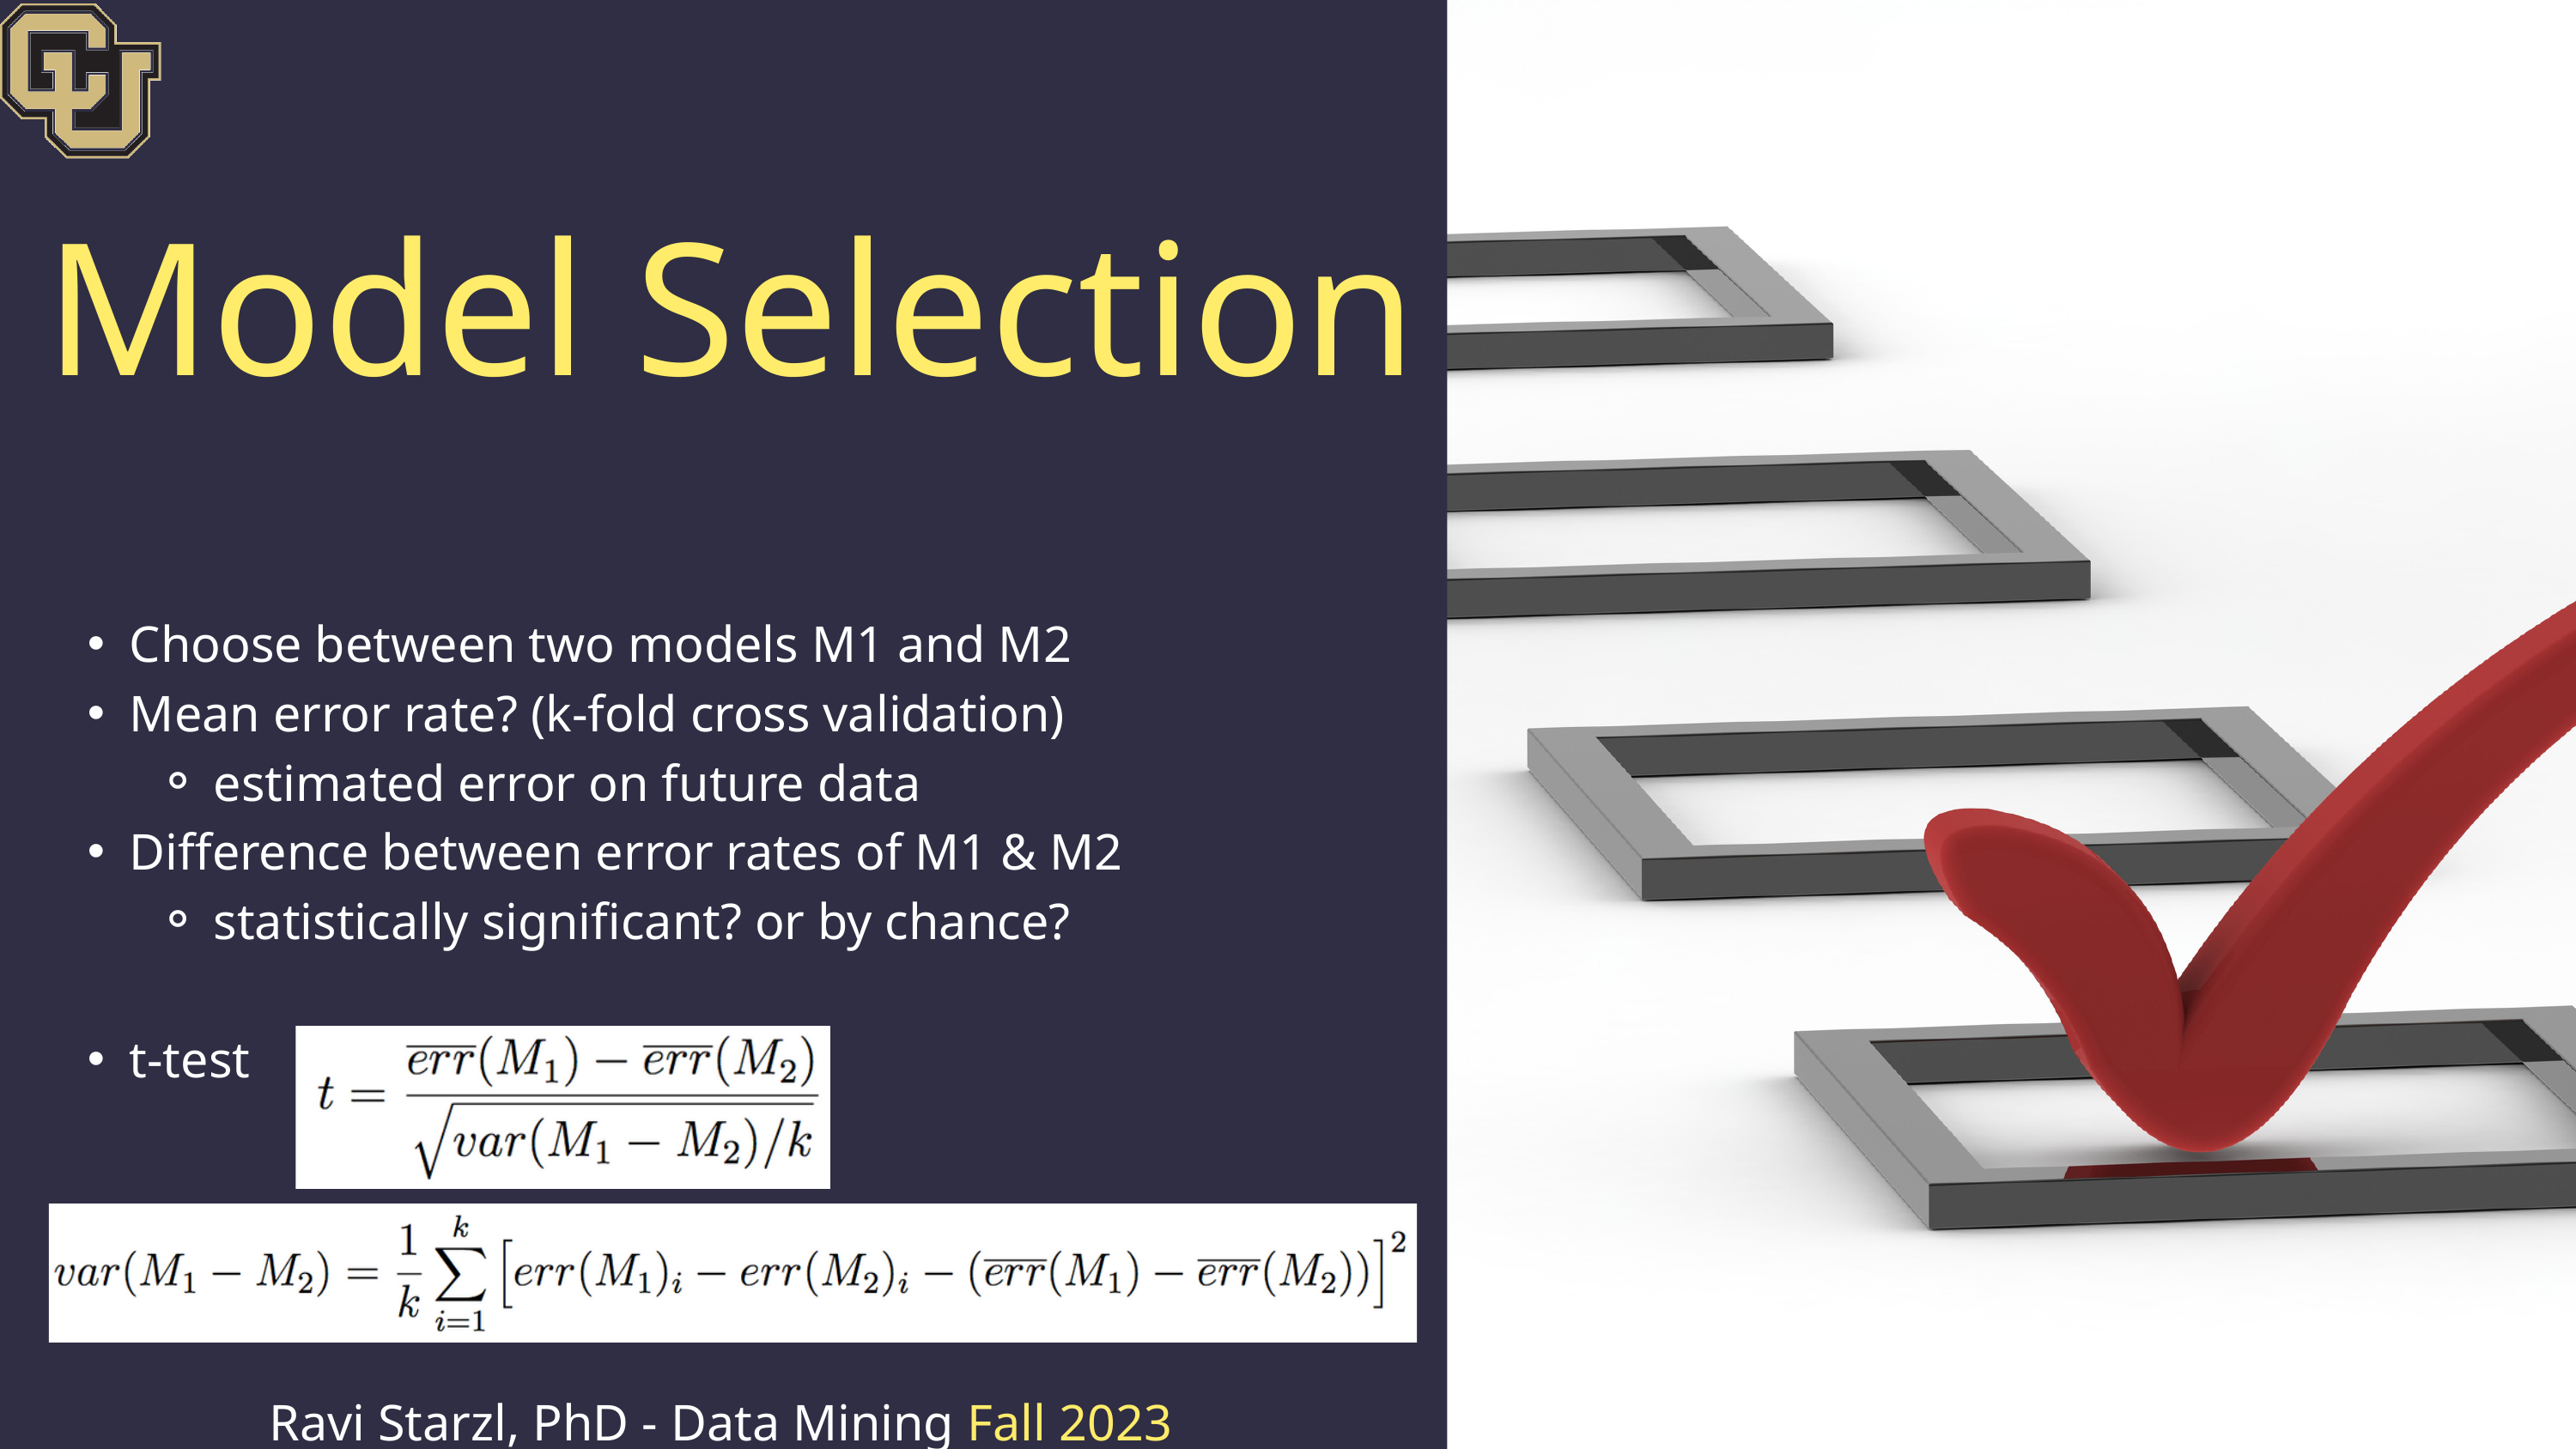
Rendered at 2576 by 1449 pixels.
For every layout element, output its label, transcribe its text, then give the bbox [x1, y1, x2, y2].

text_box Ravi Starzl, PhD - Data Mining Fall 2023 [248, 1381, 1193, 1449]
text_box [0, 0, 171, 164]
text_box Model Selection [45, 246, 1432, 413]
text_box [295, 1088, 830, 1189]
text_box [48, 1203, 1418, 1343]
text_box [1447, 0, 2576, 1449]
text_box Choose between two models M1 and M2 Mean error rate? (k-fold cross validation) estimated error on future data Difference between error rates of M1 & M2 statistically significant? or by chance? t-test [45, 603, 1372, 1088]
